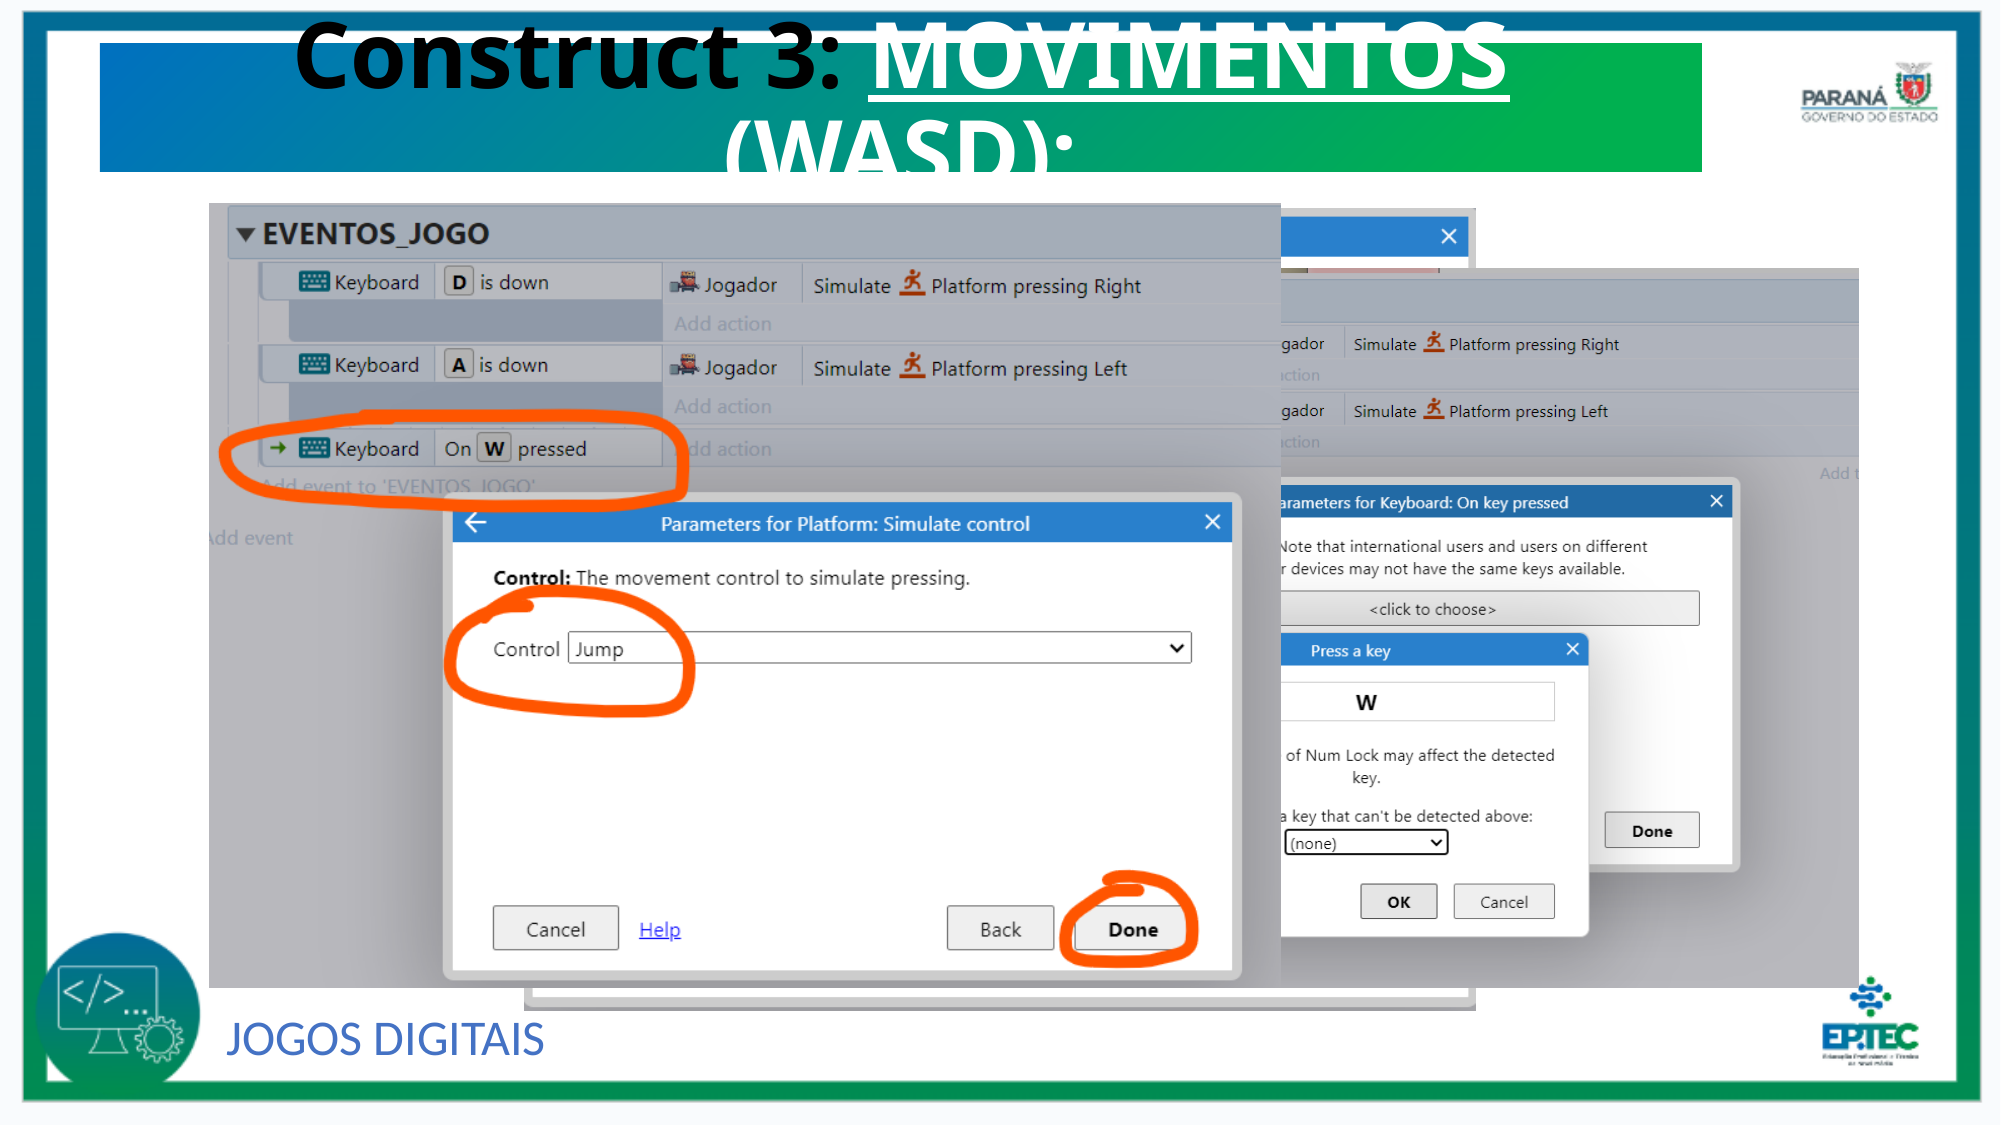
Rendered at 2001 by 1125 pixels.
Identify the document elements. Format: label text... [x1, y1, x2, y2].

title Construct 3: MOVIMENTOS (WASD): [99, 43, 1702, 172]
text_box JOGOS DIGITAIS [211, 997, 562, 1073]
picture [0, 0, 2001, 1125]
